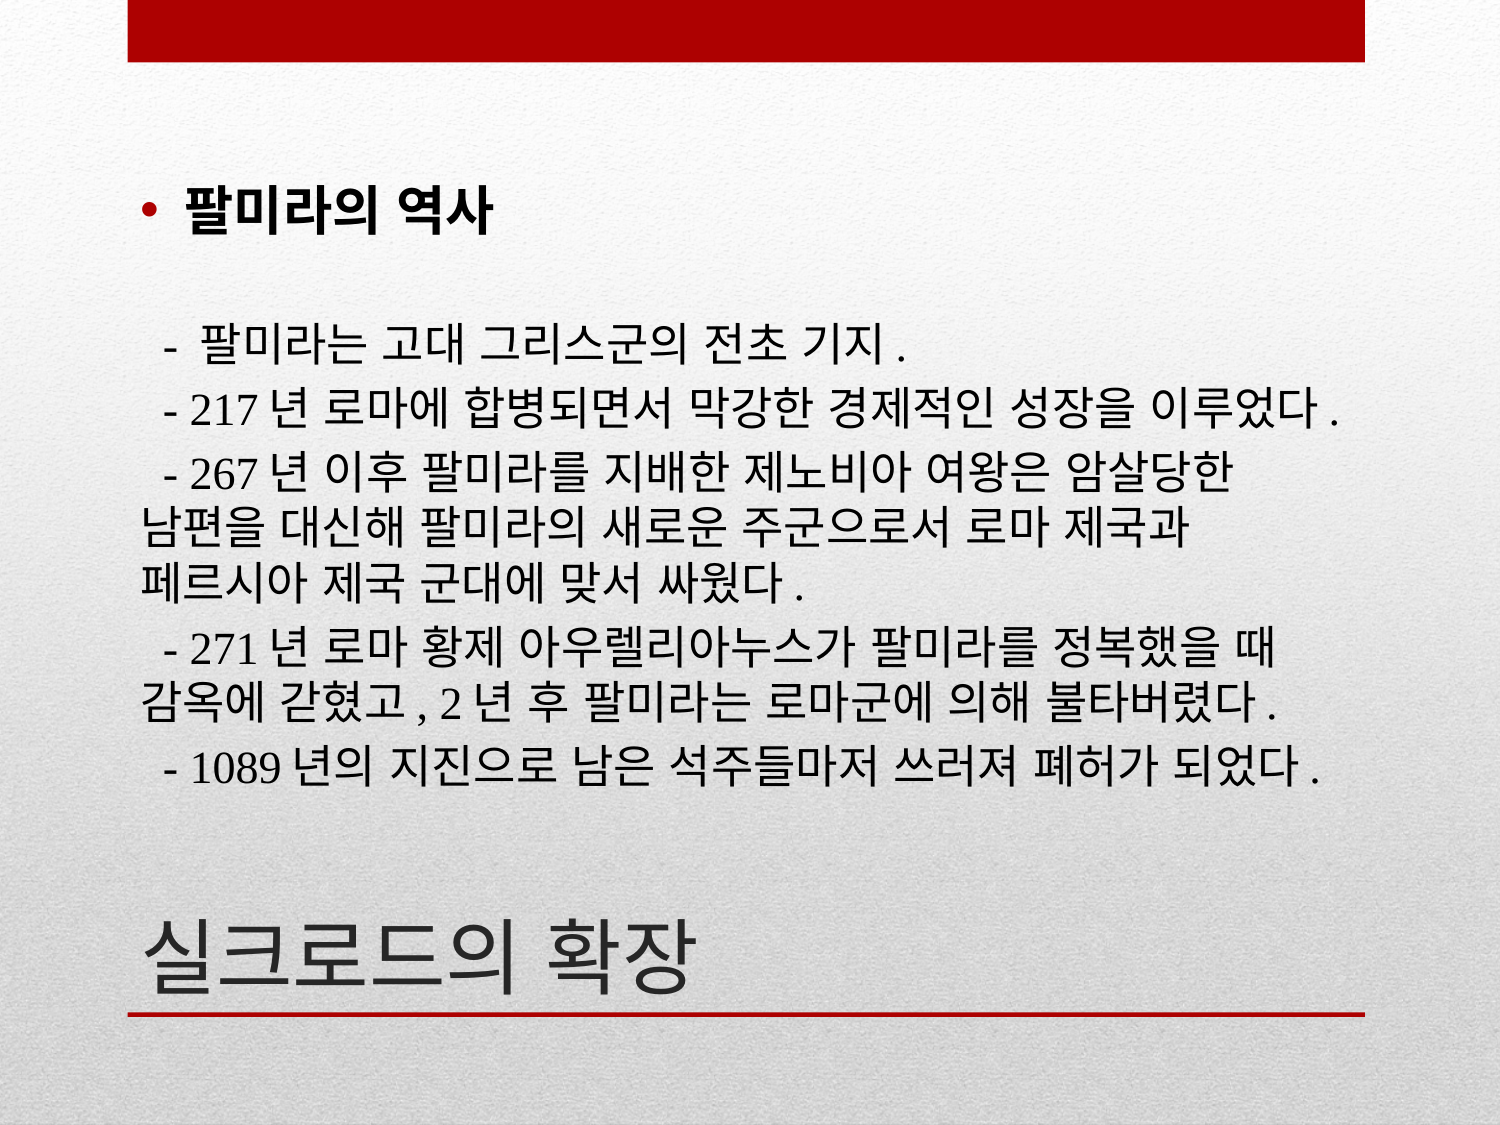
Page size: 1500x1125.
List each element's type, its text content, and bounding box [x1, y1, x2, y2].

list 팔미라의 역사 - 팔미라는 고대 그리스군의 전초 기지. - 217년 로마에 합병되면서 막강한 경제적인 성장을 이루었다. - 267년 이후 팔미라를 지배한 제노비아 여왕은 암살당한 남편을 대신해 팔미라의 새로운 주군으로서 로마 제국과 페르시아 제국 군대에 맞서 싸웠다. - 271년 로마 황제 아우렐리아누스가 팔미라를 정복했을 때 감옥에 갇혔고, 2년 후 팔미라는 로마군에 의해 불타버렸다. - 1089년의 지진으로 남은 석주들마저 쓰러져 폐허가 되었다. [125, 112, 1363, 858]
title 실크로드의 확장 [125, 869, 1238, 1013]
